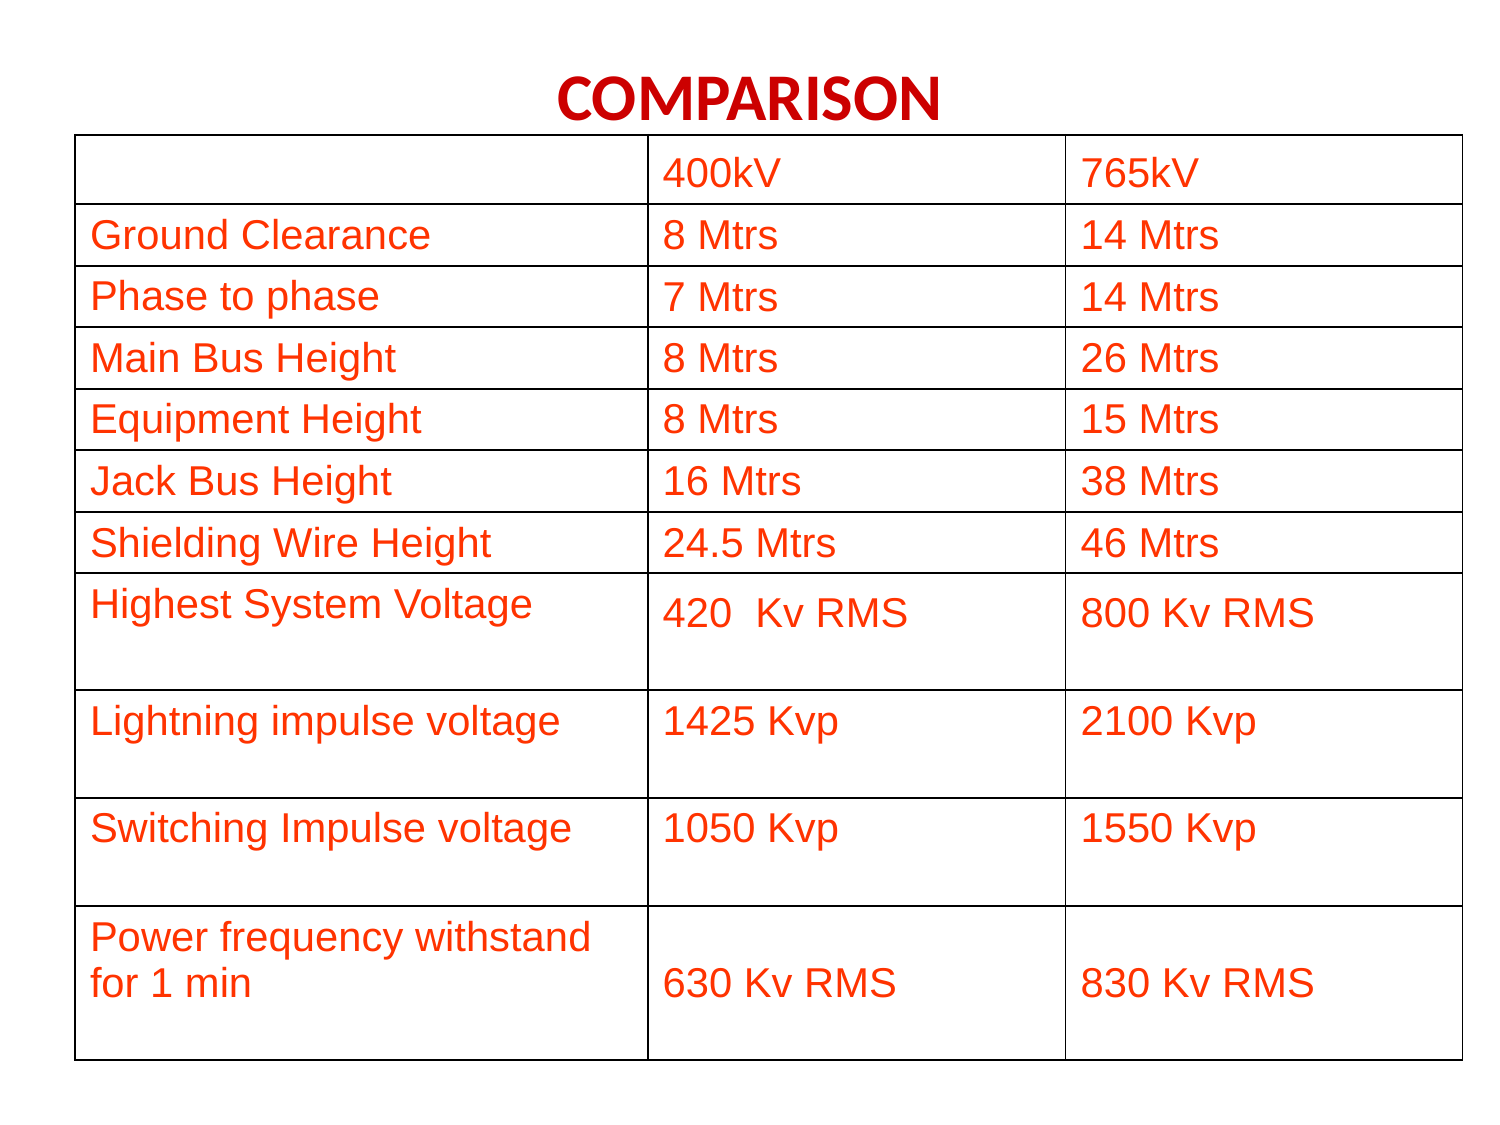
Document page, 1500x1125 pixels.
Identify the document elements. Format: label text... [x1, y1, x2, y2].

table_header 400kV [649, 136, 1065, 203]
table_cell 630 Kv RMS [649, 907, 1065, 1059]
table_cell 8 Mtrs [649, 328, 1065, 388]
table_cell Phase to phase [76, 267, 647, 326]
table_cell 7 Mtrs [649, 267, 1065, 326]
table_cell 800 Kv RMS [1066, 574, 1462, 689]
table_cell 14 Mtrs [1066, 205, 1462, 265]
table_cell Equipment Height [76, 390, 647, 449]
table_cell 14 Mtrs [1066, 267, 1462, 326]
table_cell 830 Kv RMS [1066, 907, 1462, 1059]
table_cell Jack Bus Height [76, 451, 647, 511]
table_cell Ground Clearance [76, 205, 647, 265]
table_cell Main Bus Height [76, 328, 647, 388]
table_cell 24.5 Mtrs [649, 513, 1065, 572]
table_cell 420 Kv RMS [649, 574, 1065, 689]
table_cell 2100 Kvp [1066, 691, 1462, 797]
table_cell 1550 Kvp [1066, 799, 1462, 905]
table_header [76, 136, 647, 203]
title COMPARISON [75, 0, 1425, 134]
table_cell 15 Mtrs [1066, 390, 1462, 449]
table_cell 1050 Kvp [649, 799, 1065, 905]
table_cell Highest System Voltage [76, 574, 647, 689]
table_cell 8 Mtrs [649, 205, 1065, 265]
table_cell 26 Mtrs [1066, 328, 1462, 388]
table_cell Lightning impulse voltage [76, 691, 647, 797]
table_cell 38 Mtrs [1066, 451, 1462, 511]
table_cell Switching Impulse voltage [76, 799, 647, 905]
table_header 765kV [1066, 136, 1462, 203]
table_cell Power frequency withstand for 1 min [76, 907, 647, 1059]
table_cell Shielding Wire Height [76, 513, 647, 572]
table_cell 1425 Kvp [649, 691, 1065, 797]
table_cell 46 Mtrs [1066, 513, 1462, 572]
table_cell 8 Mtrs [649, 390, 1065, 449]
table_cell 16 Mtrs [649, 451, 1065, 511]
